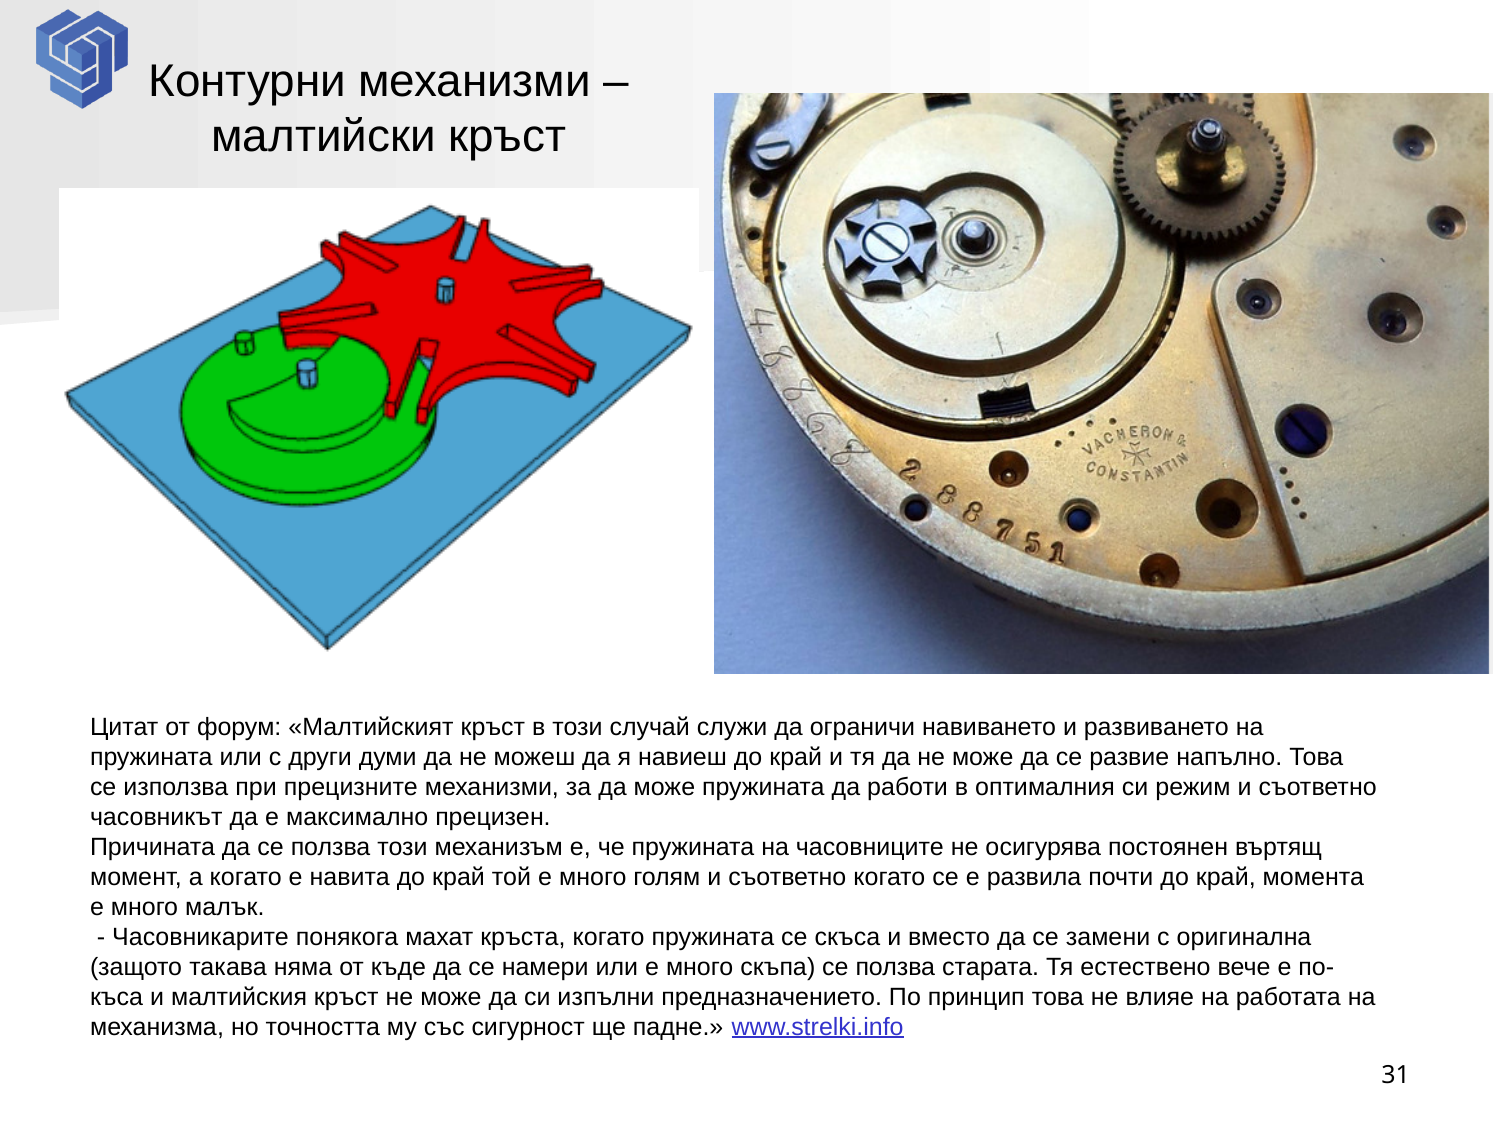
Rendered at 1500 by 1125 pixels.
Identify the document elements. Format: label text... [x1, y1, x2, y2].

title Контурни механизми – малтийски кръст [75, 23, 704, 188]
list Цитат от форум: «Малтийският кръст в този случай служи да ограничи навиването и развиването на пружината или с други думи да не можеш да я навиеш до край и тя да не може да се развие напълно. Това се използва при прецизните механизми, за да може пружината да работи в оптималния си режим и съответно часовникът да е максимално прецизен. Причината да се ползва този механизъм е, че пружината на часовниците не осигурява постоянен въртящ момент, а когато е навита до край той е много голям и съответно когато се е развила почти до край, момента е много малък. - Часовникарите понякога махат кръста, когато пружината се скъса и вместо да се замени с оригинална (защото такава няма от къде да се намери или е много скъпа) се ползва старата. Тя естествено вече е по-къса и малтийския кръст не може да си изпълни предназначението. По принцип това не влияе на работата на механизма, но точността му със сигурност ще падне.» www.strelki.info [75, 703, 1395, 1043]
picture [23, 0, 141, 118]
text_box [58, 187, 700, 668]
picture [714, 93, 1493, 675]
slide_number 31 [1074, 1025, 1425, 1100]
